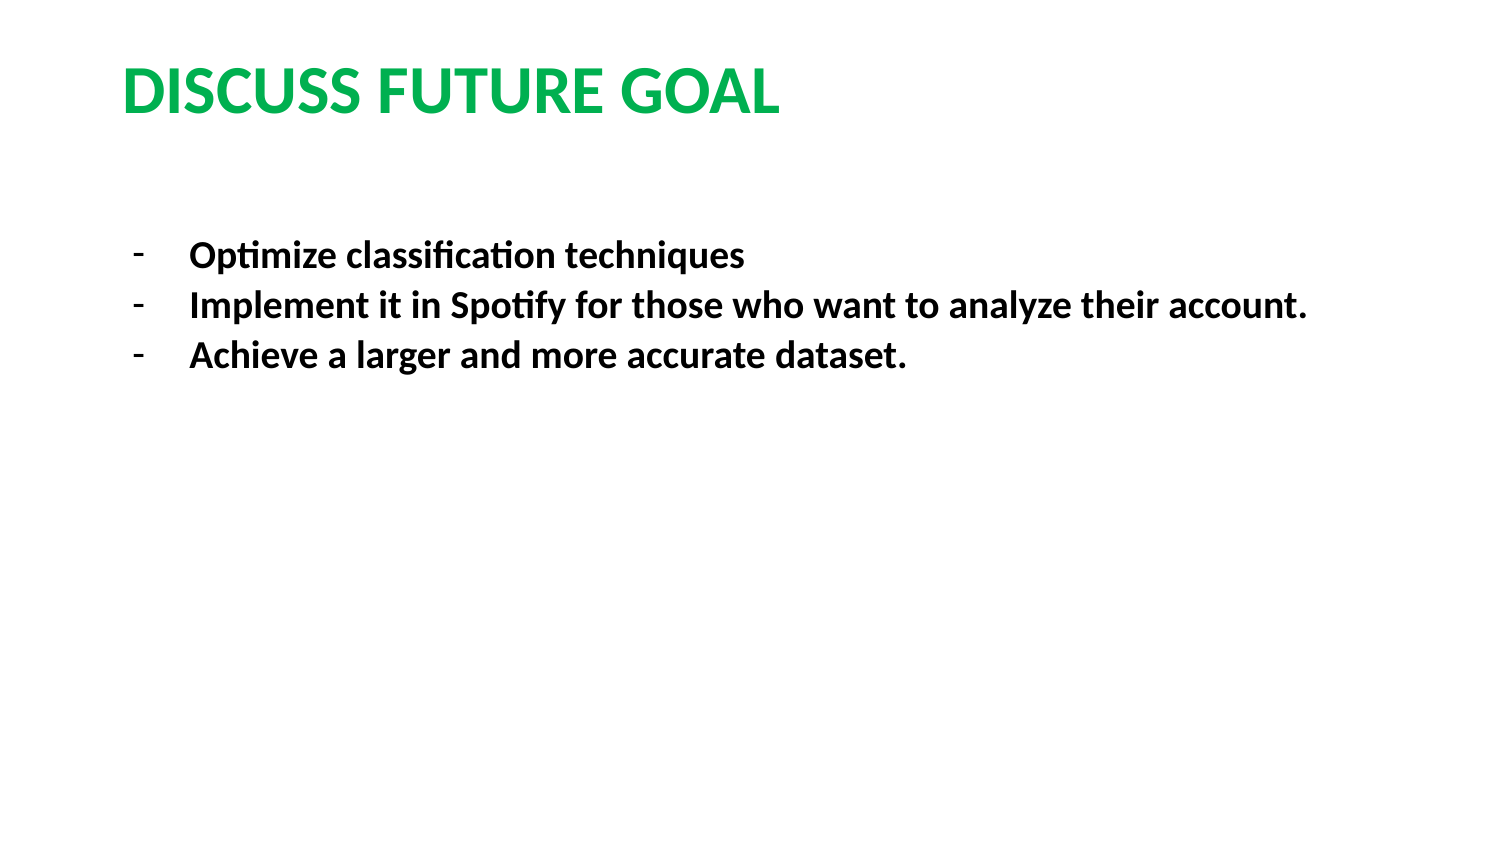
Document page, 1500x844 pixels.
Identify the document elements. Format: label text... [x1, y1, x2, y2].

list Optimize classification techniques Implement it in Spotify for those who want to analyze their account. Achieve a larger and more accurate dataset. [103, 220, 1397, 595]
title DISCUSS FUTURE GOAL [111, 9, 1405, 173]
